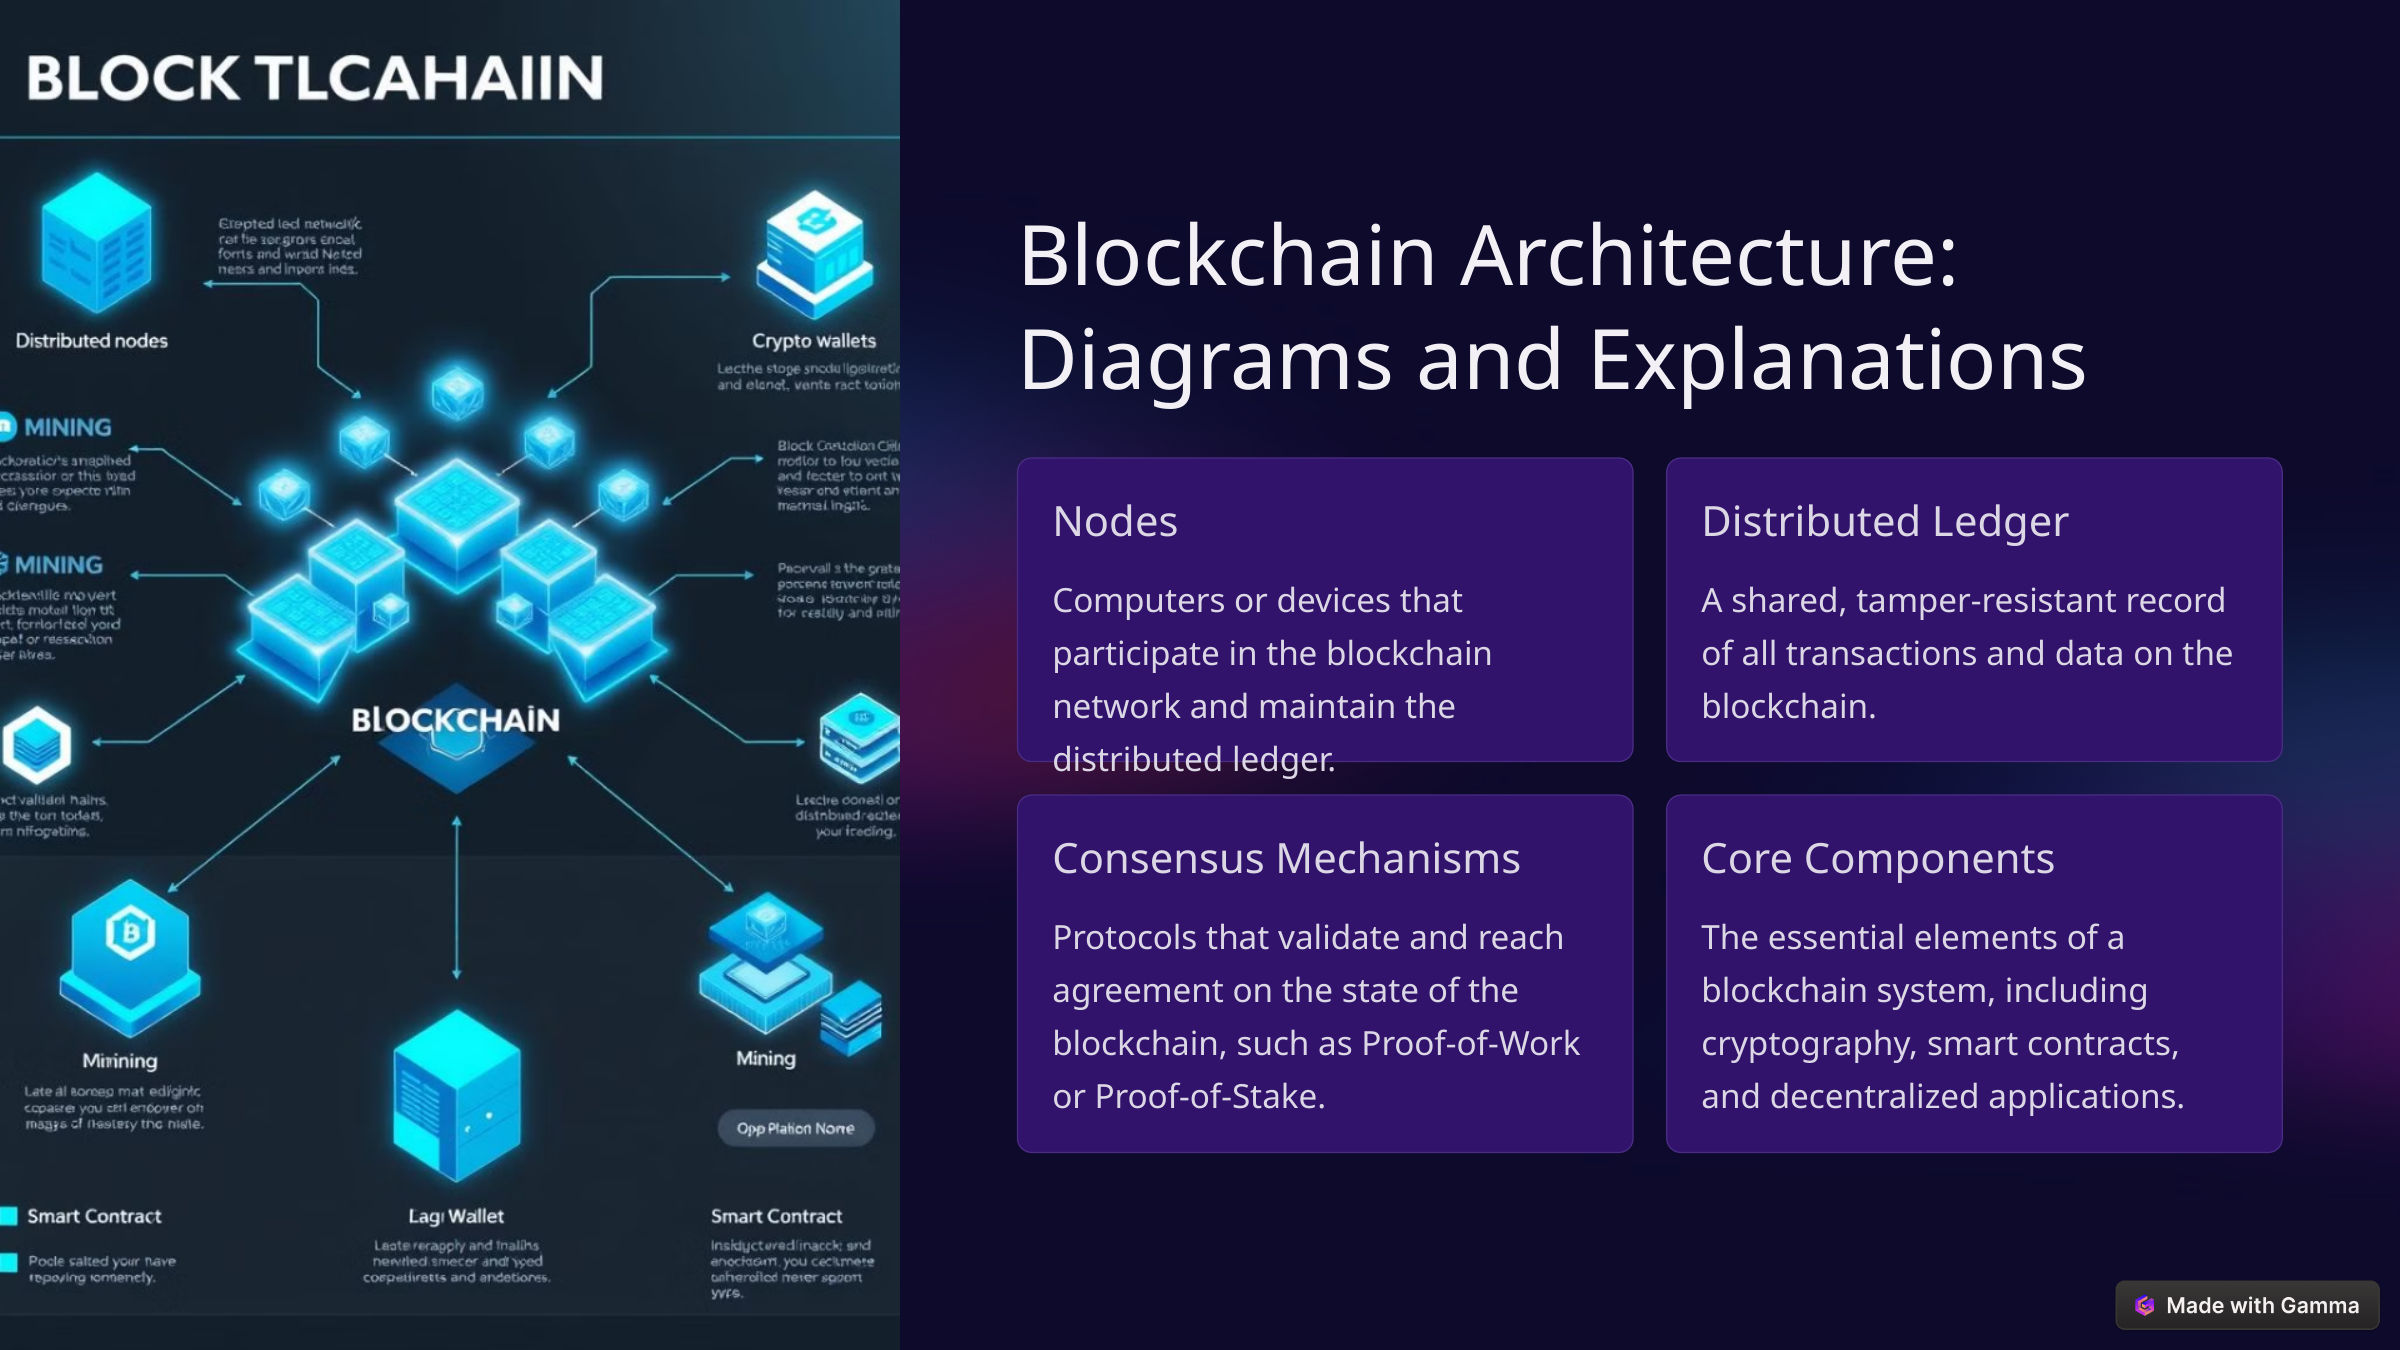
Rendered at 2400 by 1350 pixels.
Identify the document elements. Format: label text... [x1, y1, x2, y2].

text_box Protocols that validate and reach agreement on the state of the blockchain, such as Proof-of-Work or Proof-of-Stake. [1052, 902, 1599, 1118]
text_box Blockchain Architecture: Diagrams and Explanations [1017, 197, 2283, 408]
picture [0, 0, 900, 1350]
text_box Nodes [1052, 492, 1473, 546]
text_box The essential elements of a blockchain system, including cryptography, smart contracts, and decentralized applications. [1701, 902, 2248, 1118]
text_box A shared, tamper-resistant record of all transactions and data on the blockchain. [1701, 565, 2248, 727]
text_box Computers or devices that participate in the blockchain network and maintain the distributed ledger. [1052, 565, 1599, 727]
text_box [1017, 795, 1634, 1153]
text_box [1017, 457, 1634, 762]
text_box Consensus Mechanisms [1052, 829, 1558, 883]
text_box Distributed Ledger [1701, 492, 2122, 546]
text_box Core Components [1701, 829, 2122, 883]
picture [2106, 1271, 2389, 1339]
text_box [1666, 457, 2283, 762]
text_box [1666, 795, 2283, 1153]
